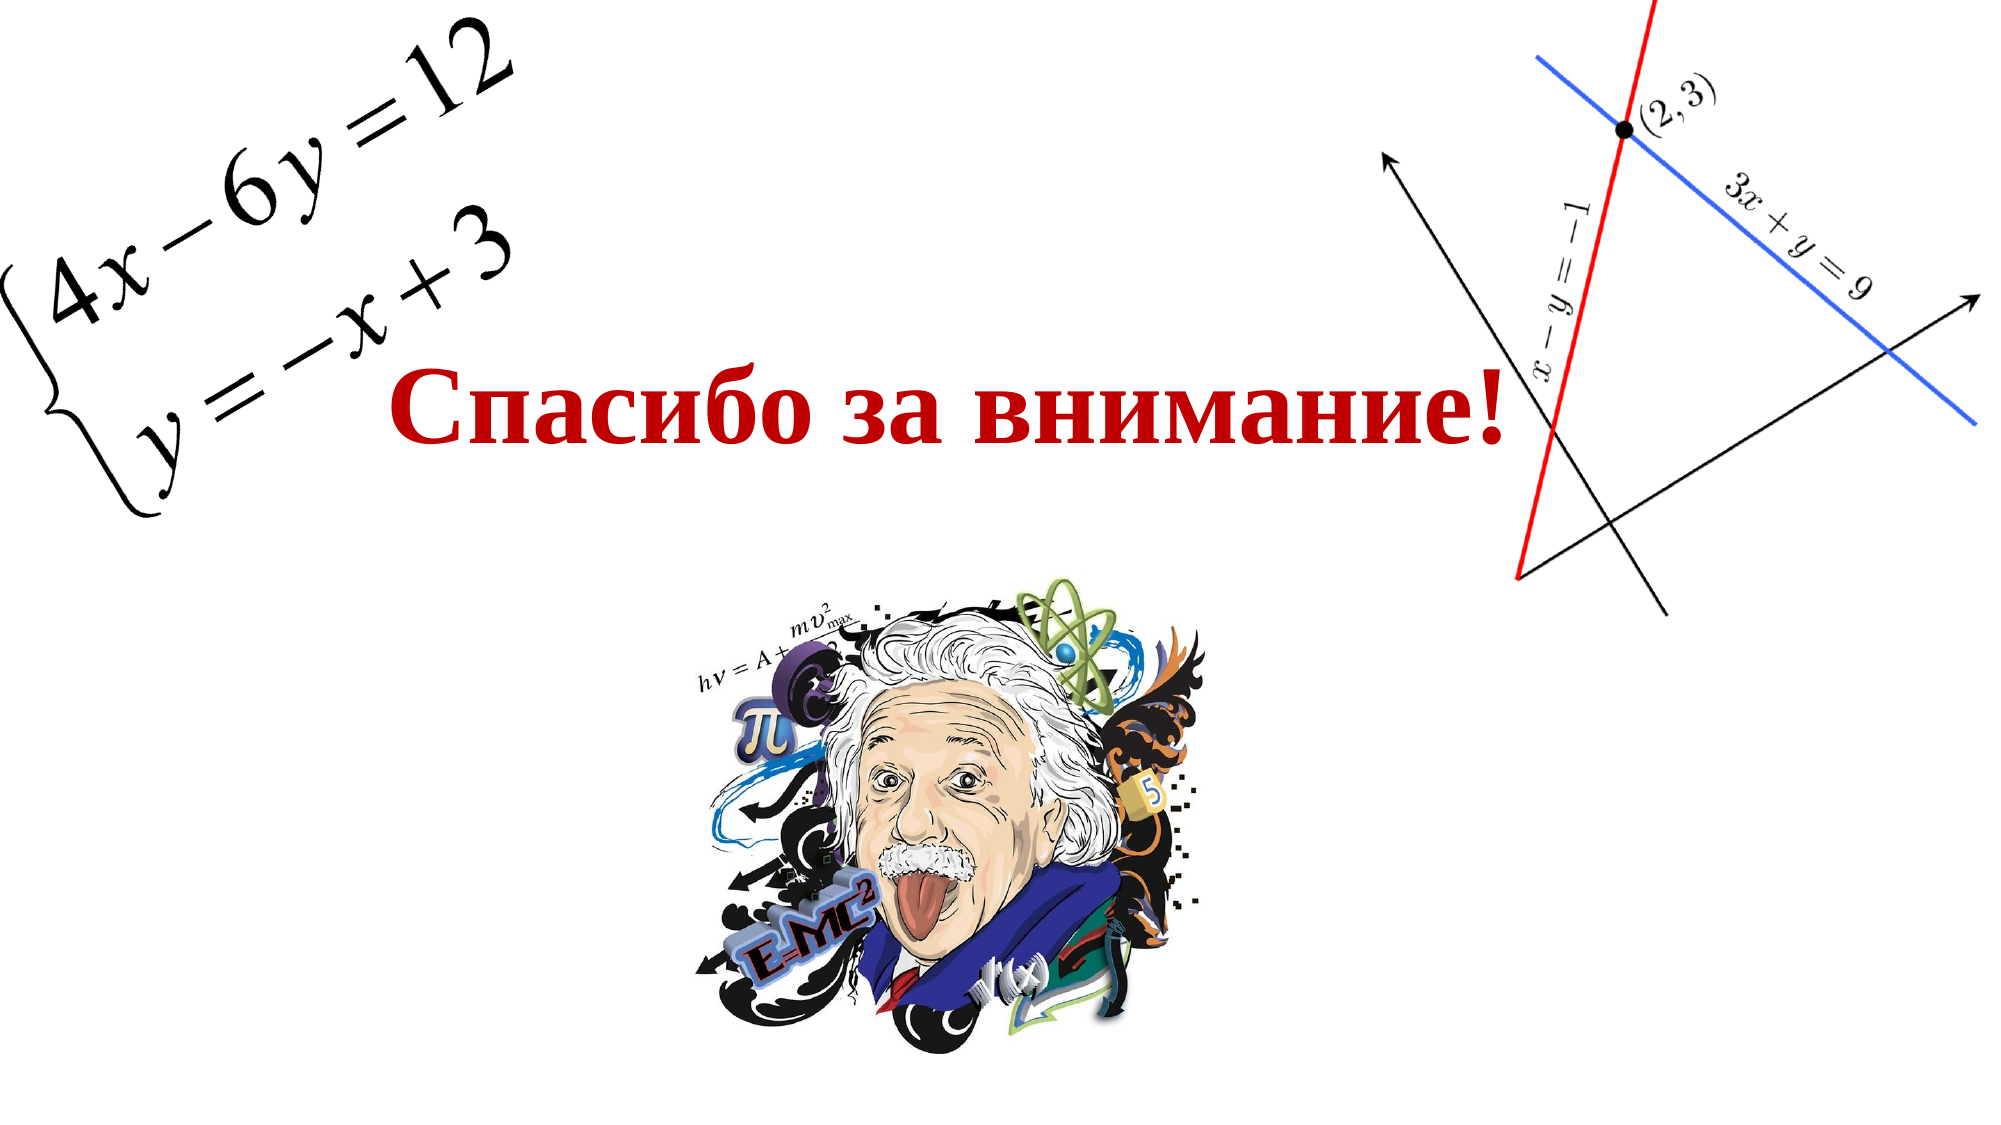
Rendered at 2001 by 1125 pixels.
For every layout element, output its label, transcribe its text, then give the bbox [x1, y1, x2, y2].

picture [694, 573, 1205, 1054]
text_box Спасибо за внимание! [371, 324, 1388, 474]
picture [0, 0, 673, 573]
picture [1287, 0, 2000, 674]
